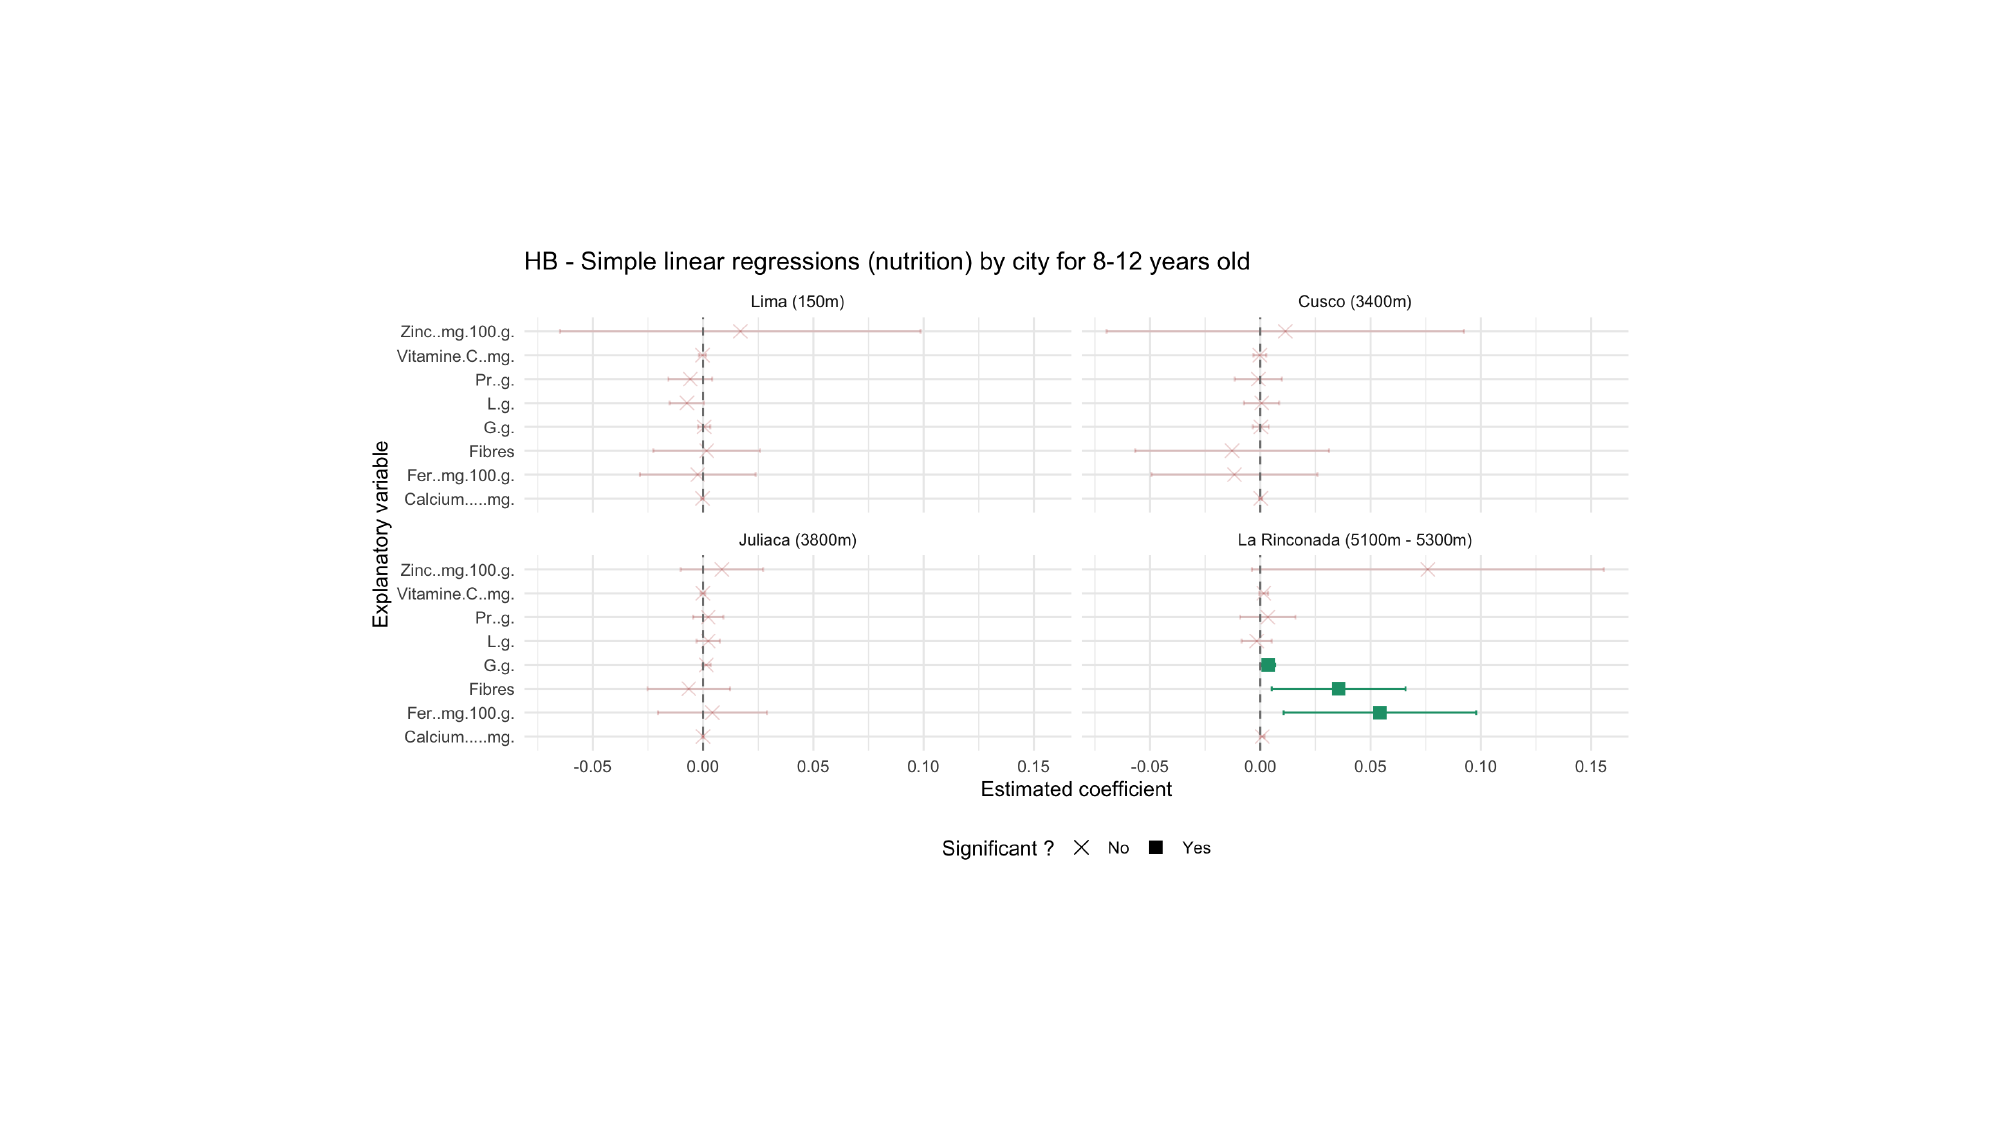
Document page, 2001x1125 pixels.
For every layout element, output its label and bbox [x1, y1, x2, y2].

picture [361, 240, 1638, 884]
